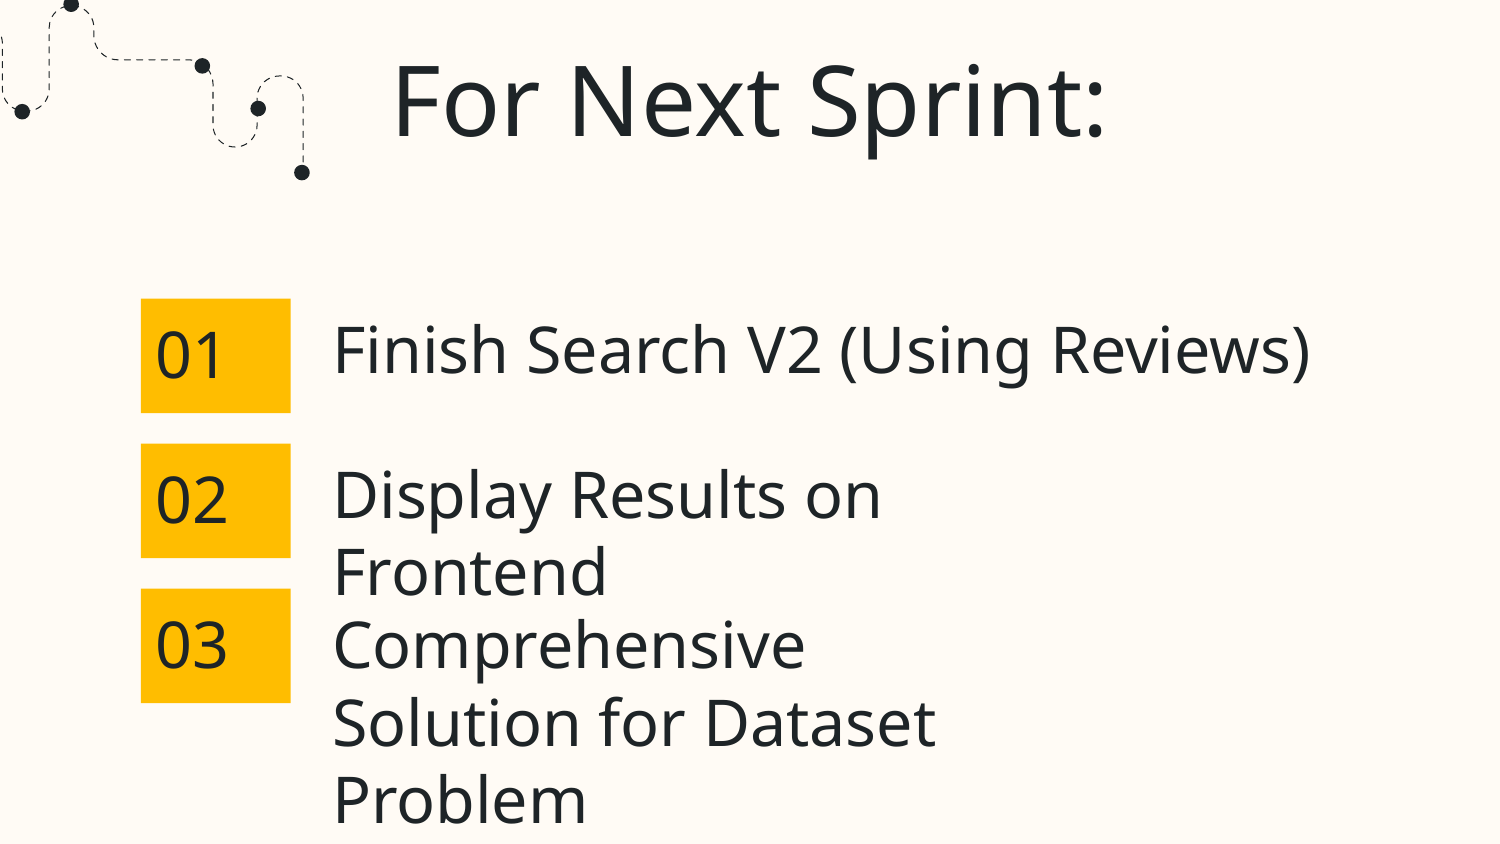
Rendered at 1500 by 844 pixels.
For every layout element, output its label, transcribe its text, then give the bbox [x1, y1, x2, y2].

title 02 [140, 443, 291, 559]
title 03 [140, 588, 291, 704]
subtitle Finish Search V2 (Using Reviews) [317, 293, 1358, 397]
subtitle Comprehensive Solution for Dataset Problem [317, 589, 1030, 693]
title 01 [140, 298, 291, 414]
title For Next Sprint: [140, 23, 1360, 205]
subtitle Display Results on Frontend [317, 438, 1145, 542]
